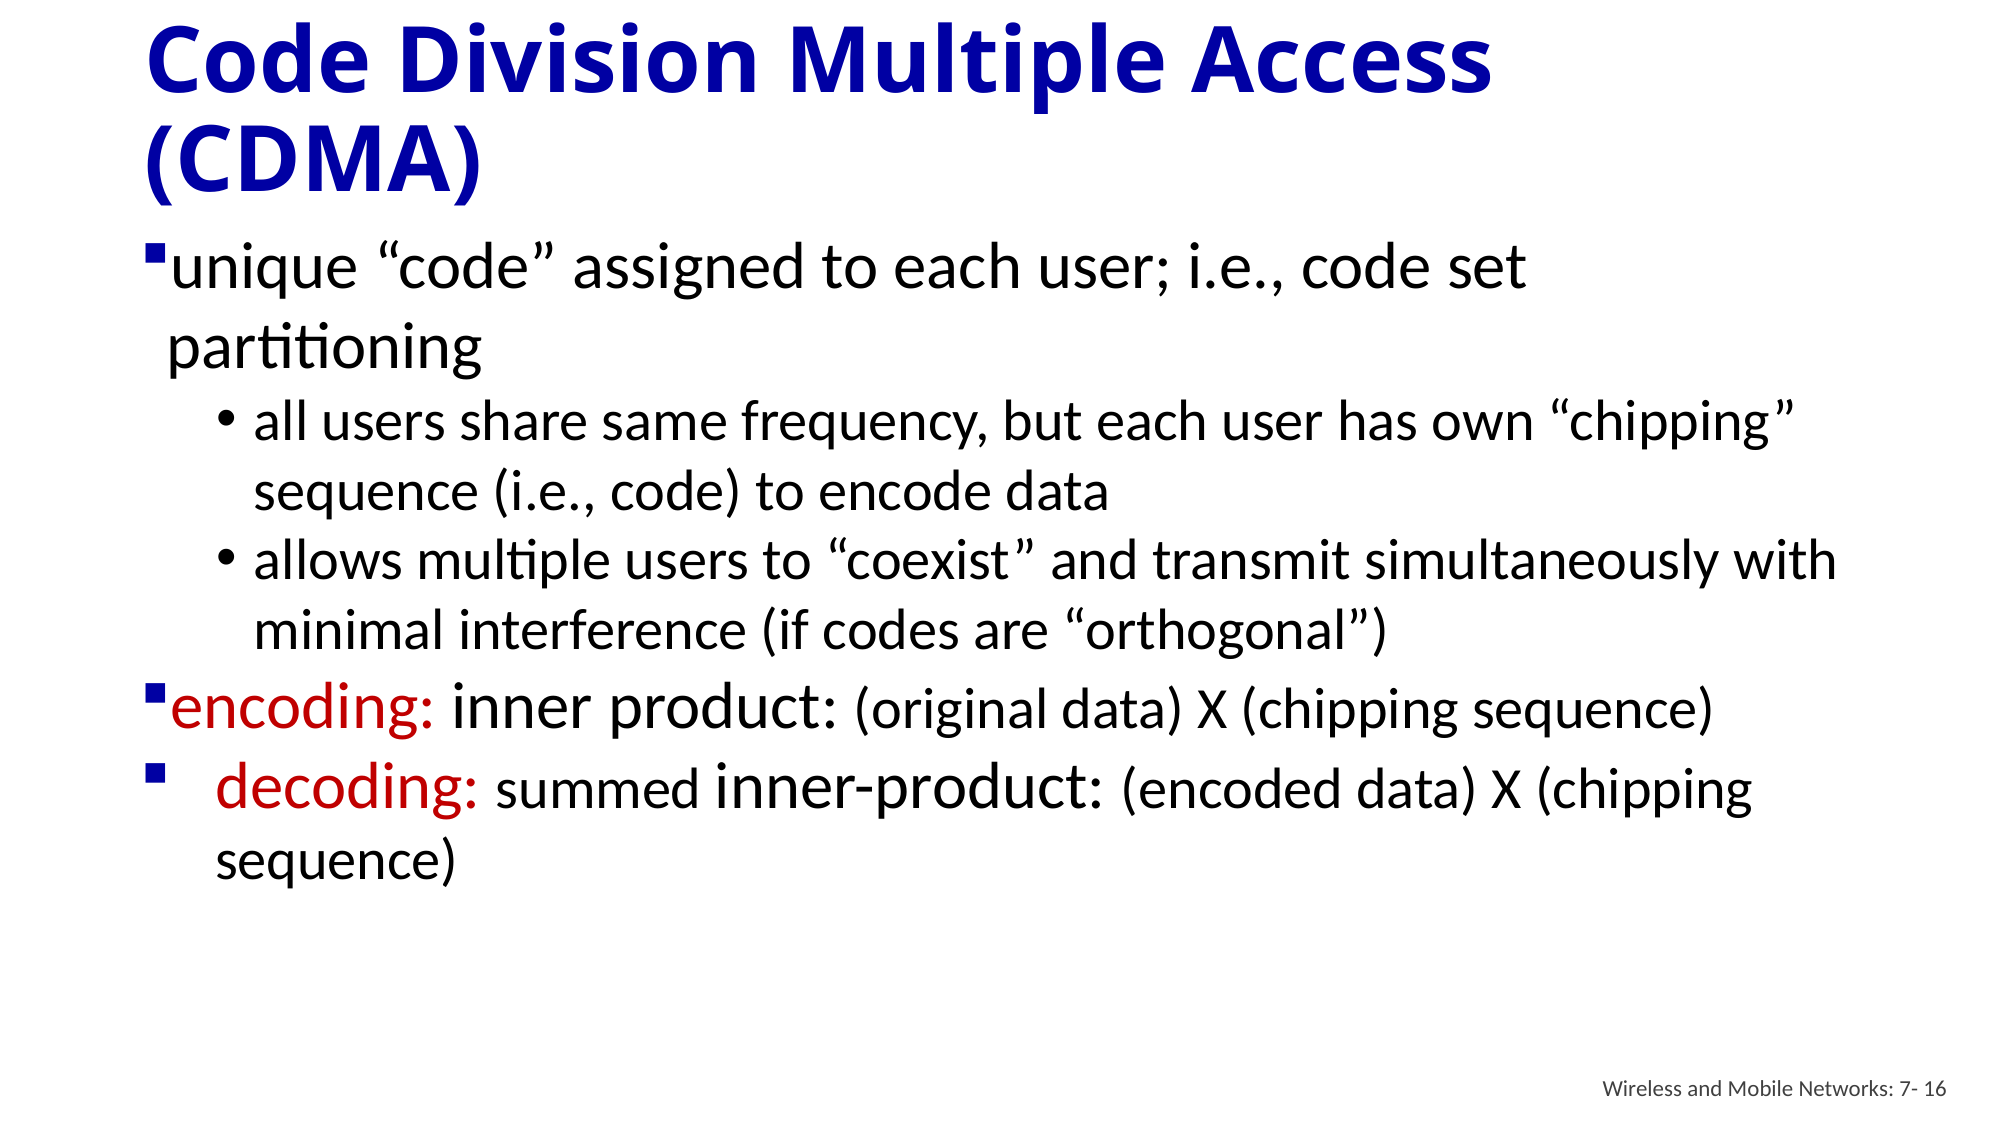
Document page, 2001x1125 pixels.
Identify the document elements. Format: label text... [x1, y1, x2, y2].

text_box unique “code” assigned to each user; i.e., code set partitioning all users share same frequency, but each user has own “chipping” sequence (i.e., code) to encode data allows multiple users to “coexist” and transmit simultaneously with minimal interference (if codes are “orthogonal”) encoding: inner product: (original data) X (chipping sequence) decoding: summed inner-product: (encoded data) X (chipping sequence) [125, 214, 1869, 977]
slide_number Wireless and Mobile Networks: 7- 16 [1512, 1056, 1963, 1117]
title Code Division Multiple Access (CDMA) [129, 38, 1855, 186]
